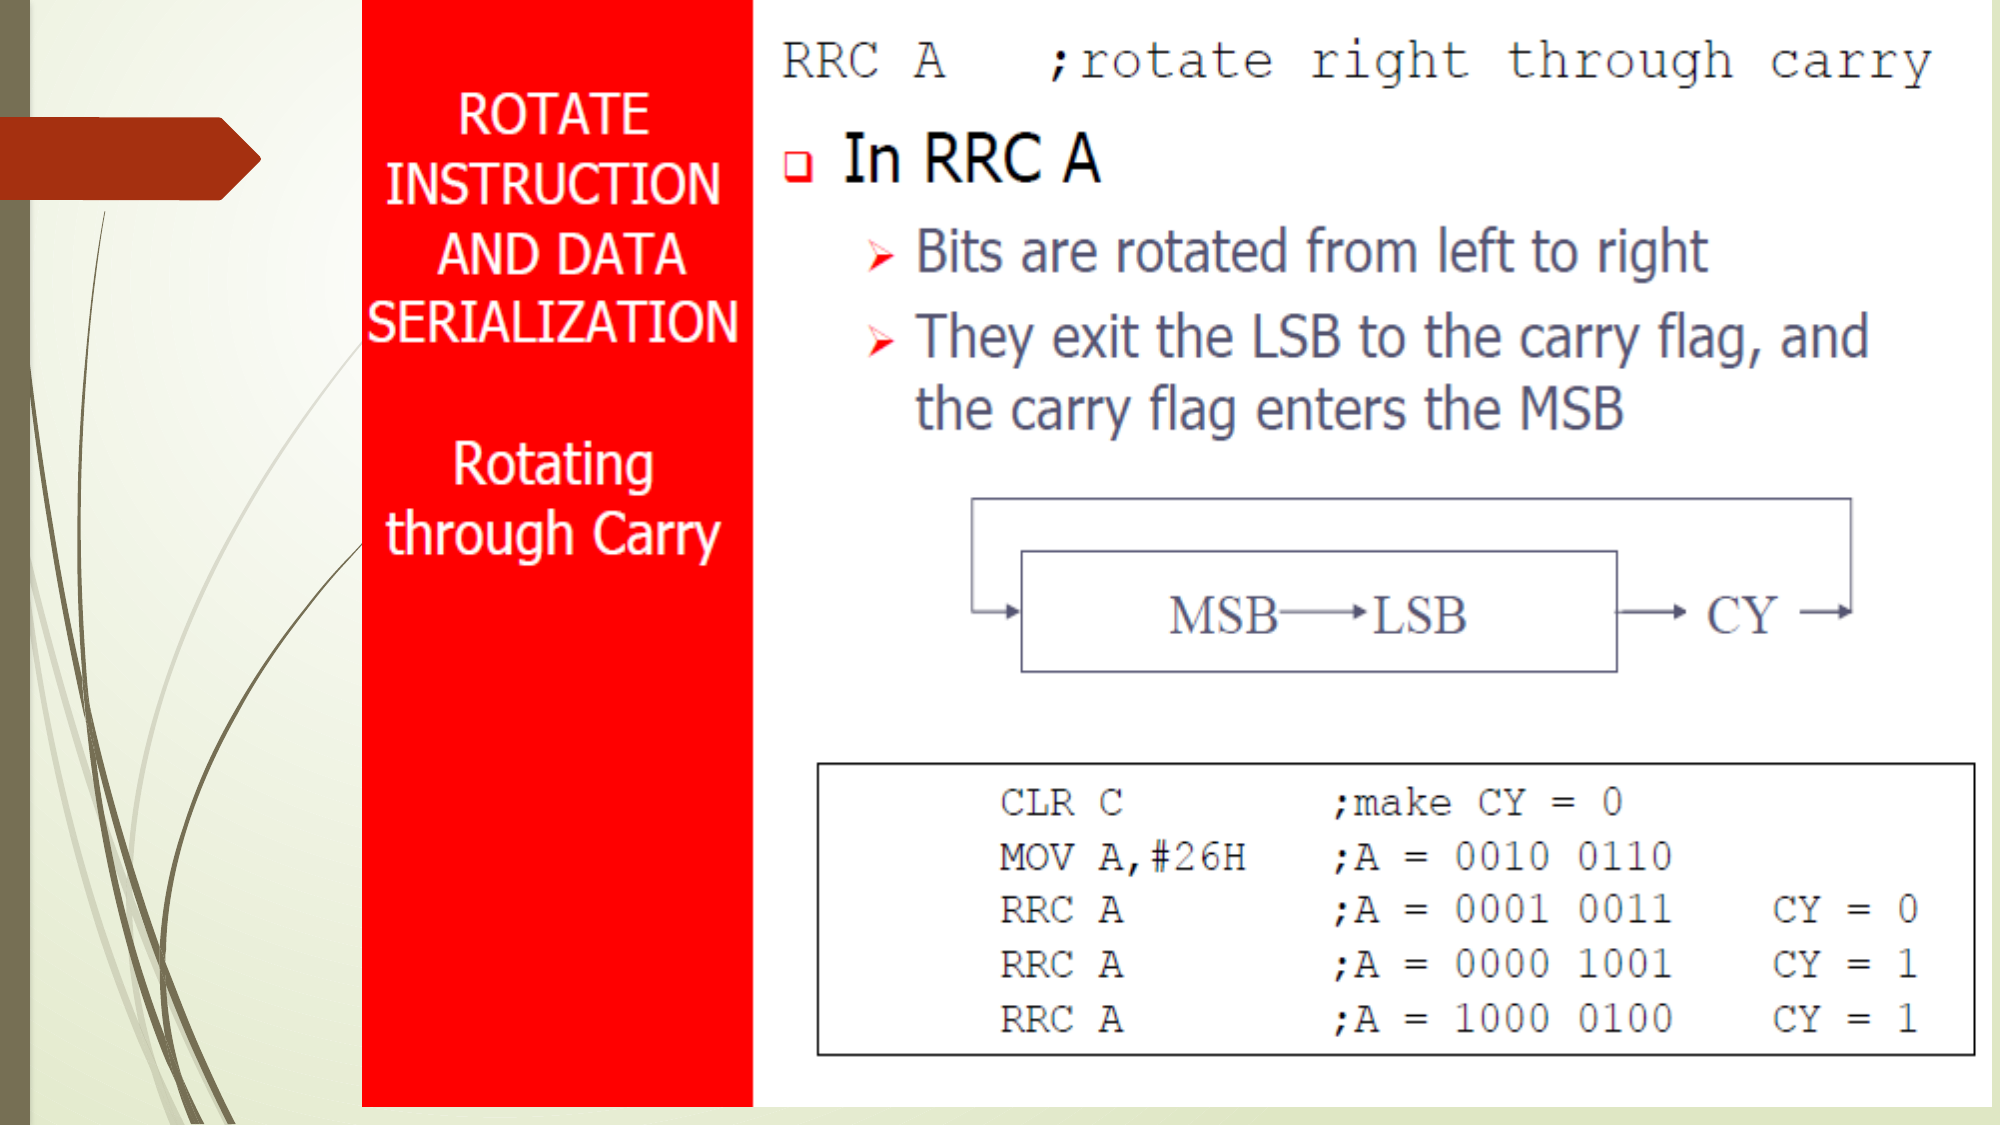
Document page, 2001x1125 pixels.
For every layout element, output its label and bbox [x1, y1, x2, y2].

picture [362, 0, 1993, 1107]
